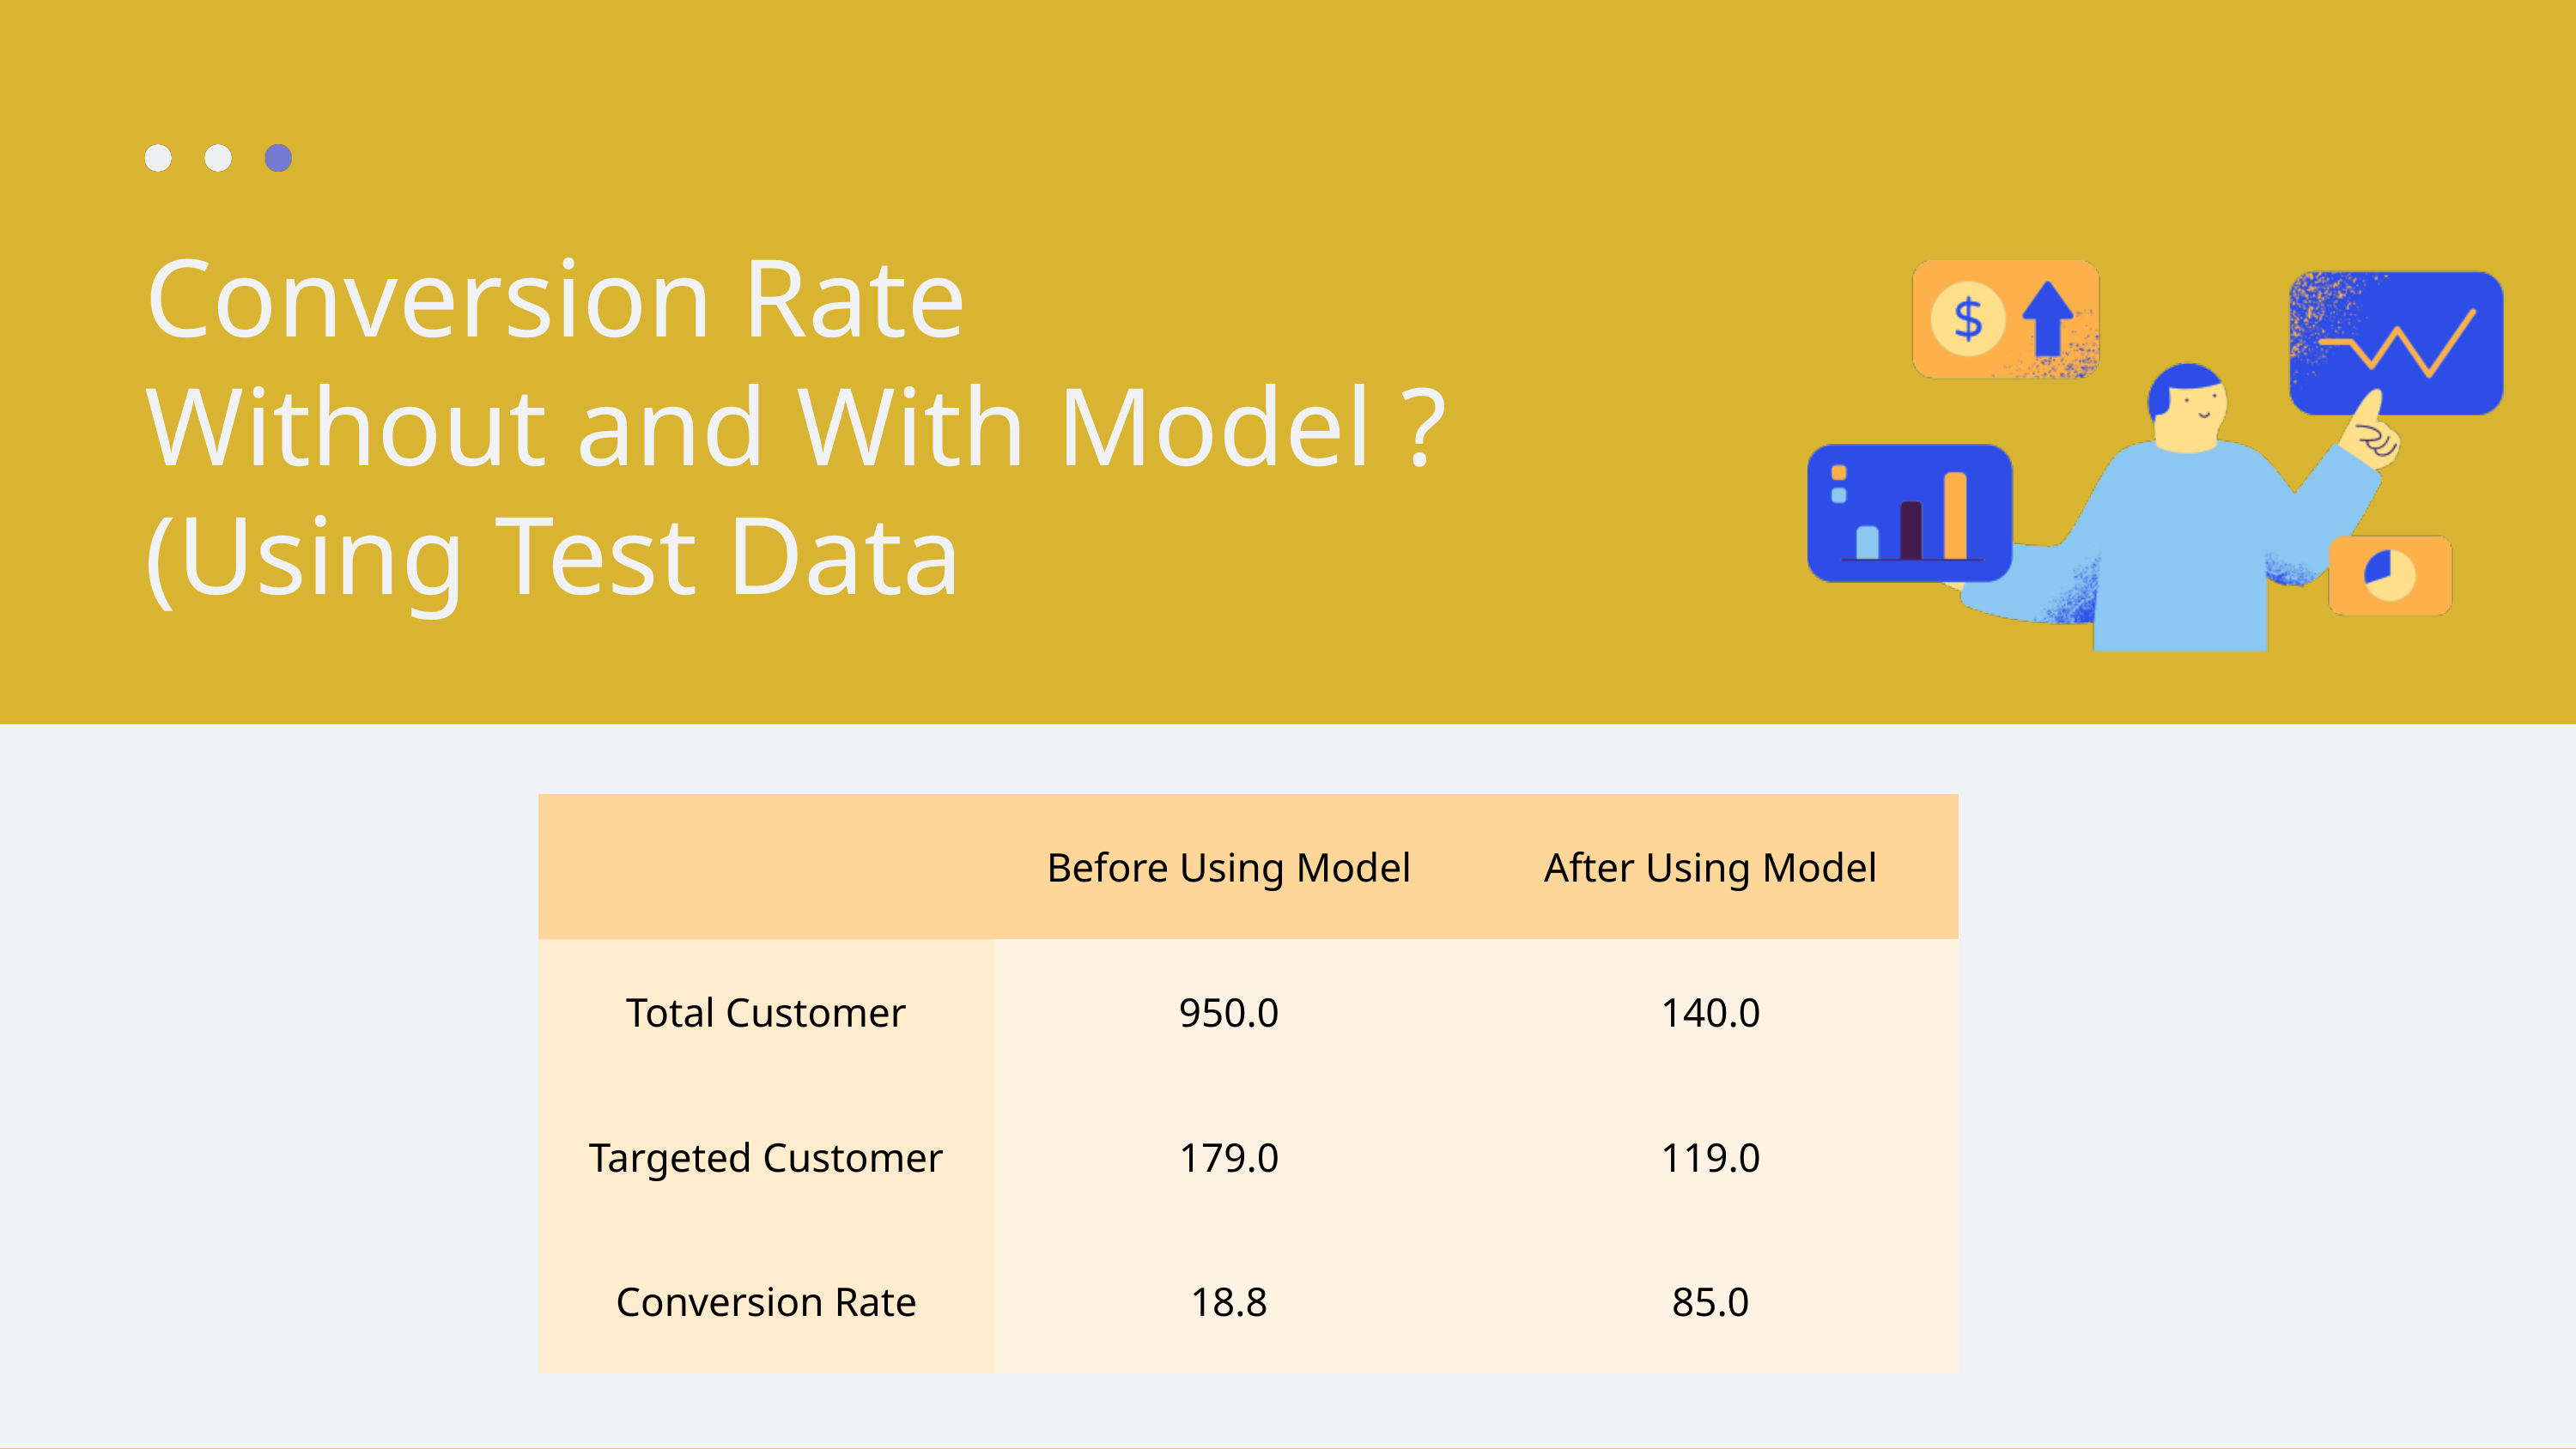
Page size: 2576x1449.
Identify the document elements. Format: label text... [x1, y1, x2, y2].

text_box [0, 724, 2576, 1449]
table_cell 179.0 [995, 1083, 1463, 1228]
table_cell Total Customer [538, 939, 995, 1083]
table_header Before Using Model [995, 794, 1463, 939]
text_box [1807, 260, 2504, 652]
table_cell 140.0 [1463, 939, 1959, 1083]
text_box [144, 144, 292, 173]
table_cell 85.0 [1463, 1228, 1959, 1373]
table_cell Conversion Rate [538, 1228, 995, 1373]
table_cell 950.0 [995, 939, 1463, 1083]
table_cell 119.0 [1463, 1083, 1959, 1228]
table_header [538, 794, 995, 939]
text_box Conversion Rate Without and With Model ?(Using Test Data [144, 229, 1762, 616]
table_cell Targeted Customer [538, 1083, 995, 1228]
table_cell 18.8 [995, 1228, 1463, 1373]
table_header After Using Model [1463, 794, 1959, 939]
